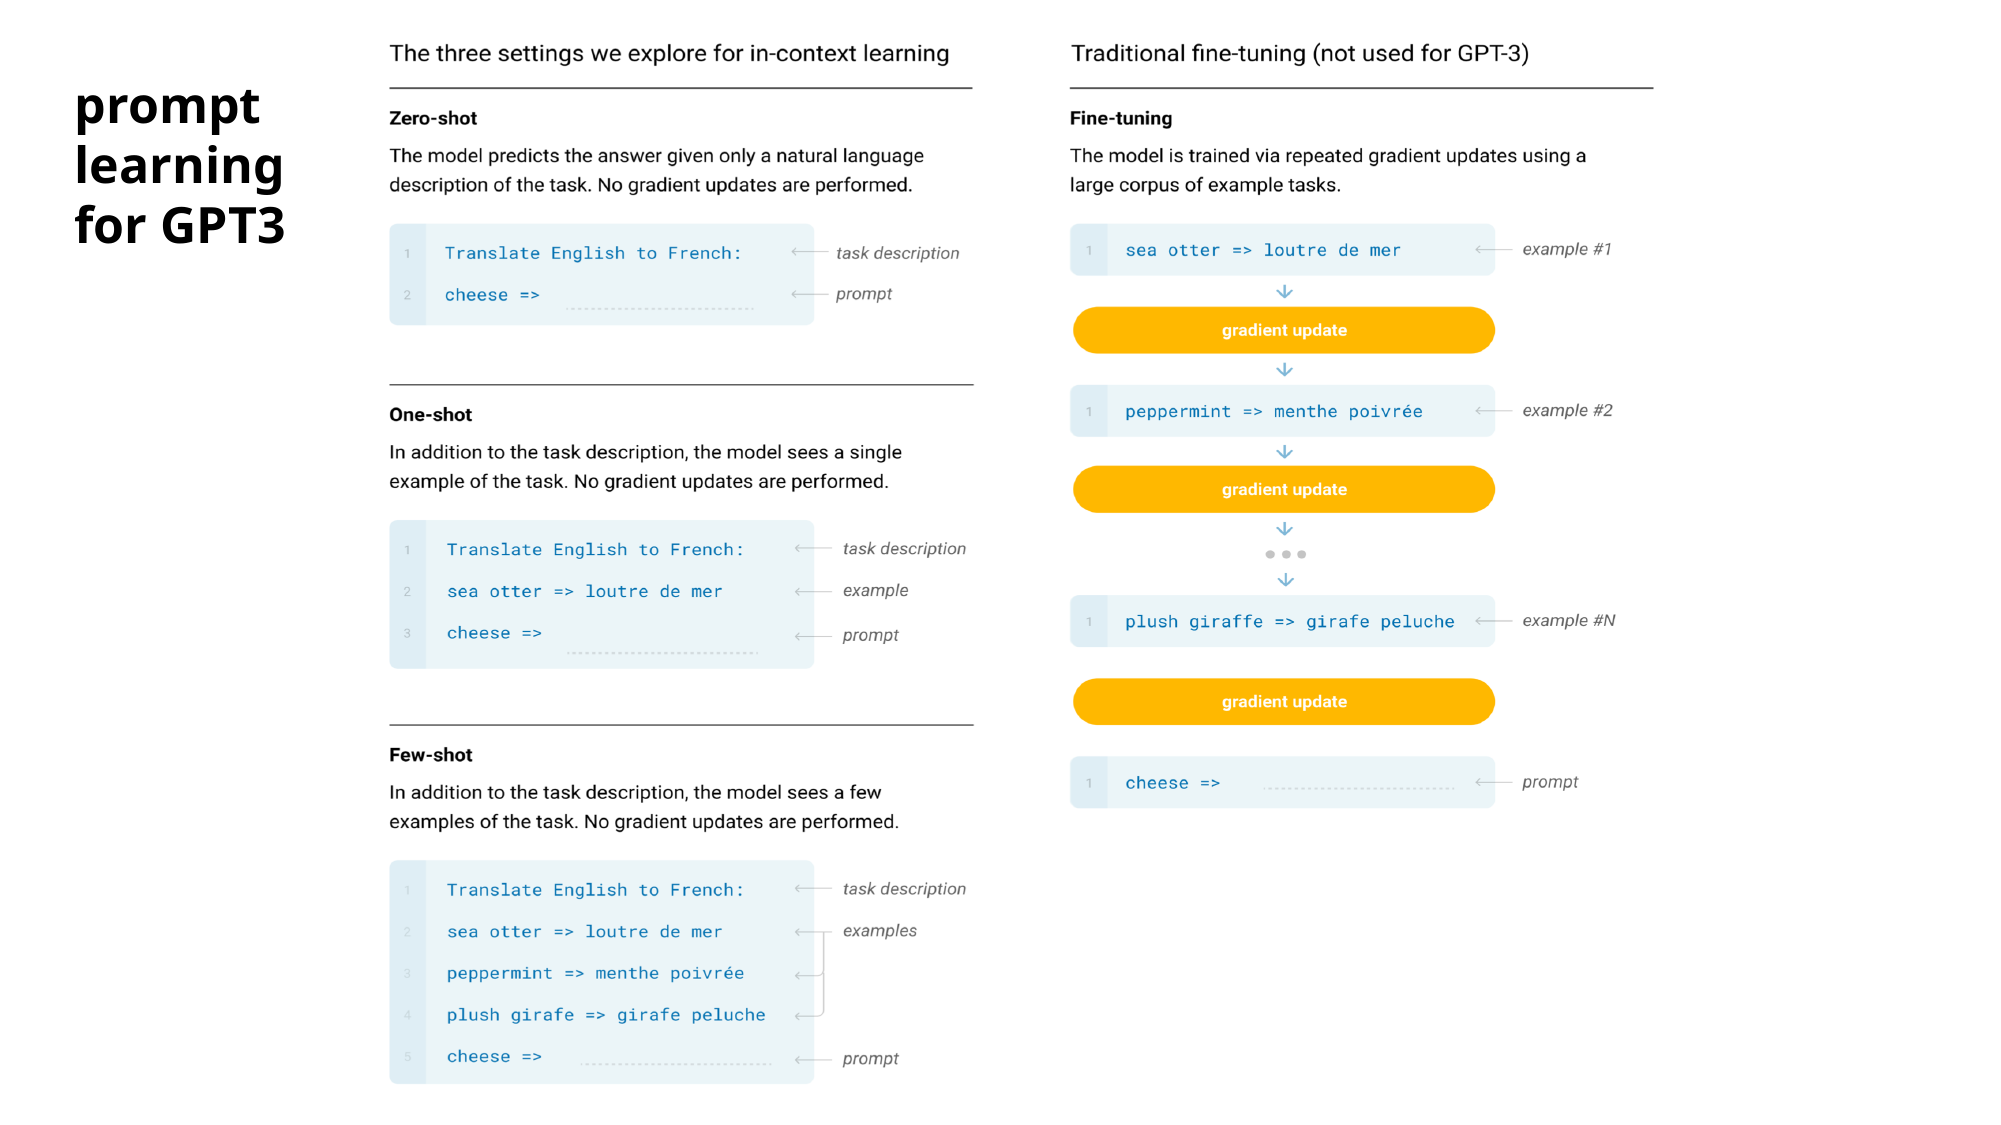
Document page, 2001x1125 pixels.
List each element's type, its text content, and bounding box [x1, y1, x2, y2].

text_box prompt learning for GPT3 [60, 66, 354, 262]
picture [362, 24, 1720, 1101]
